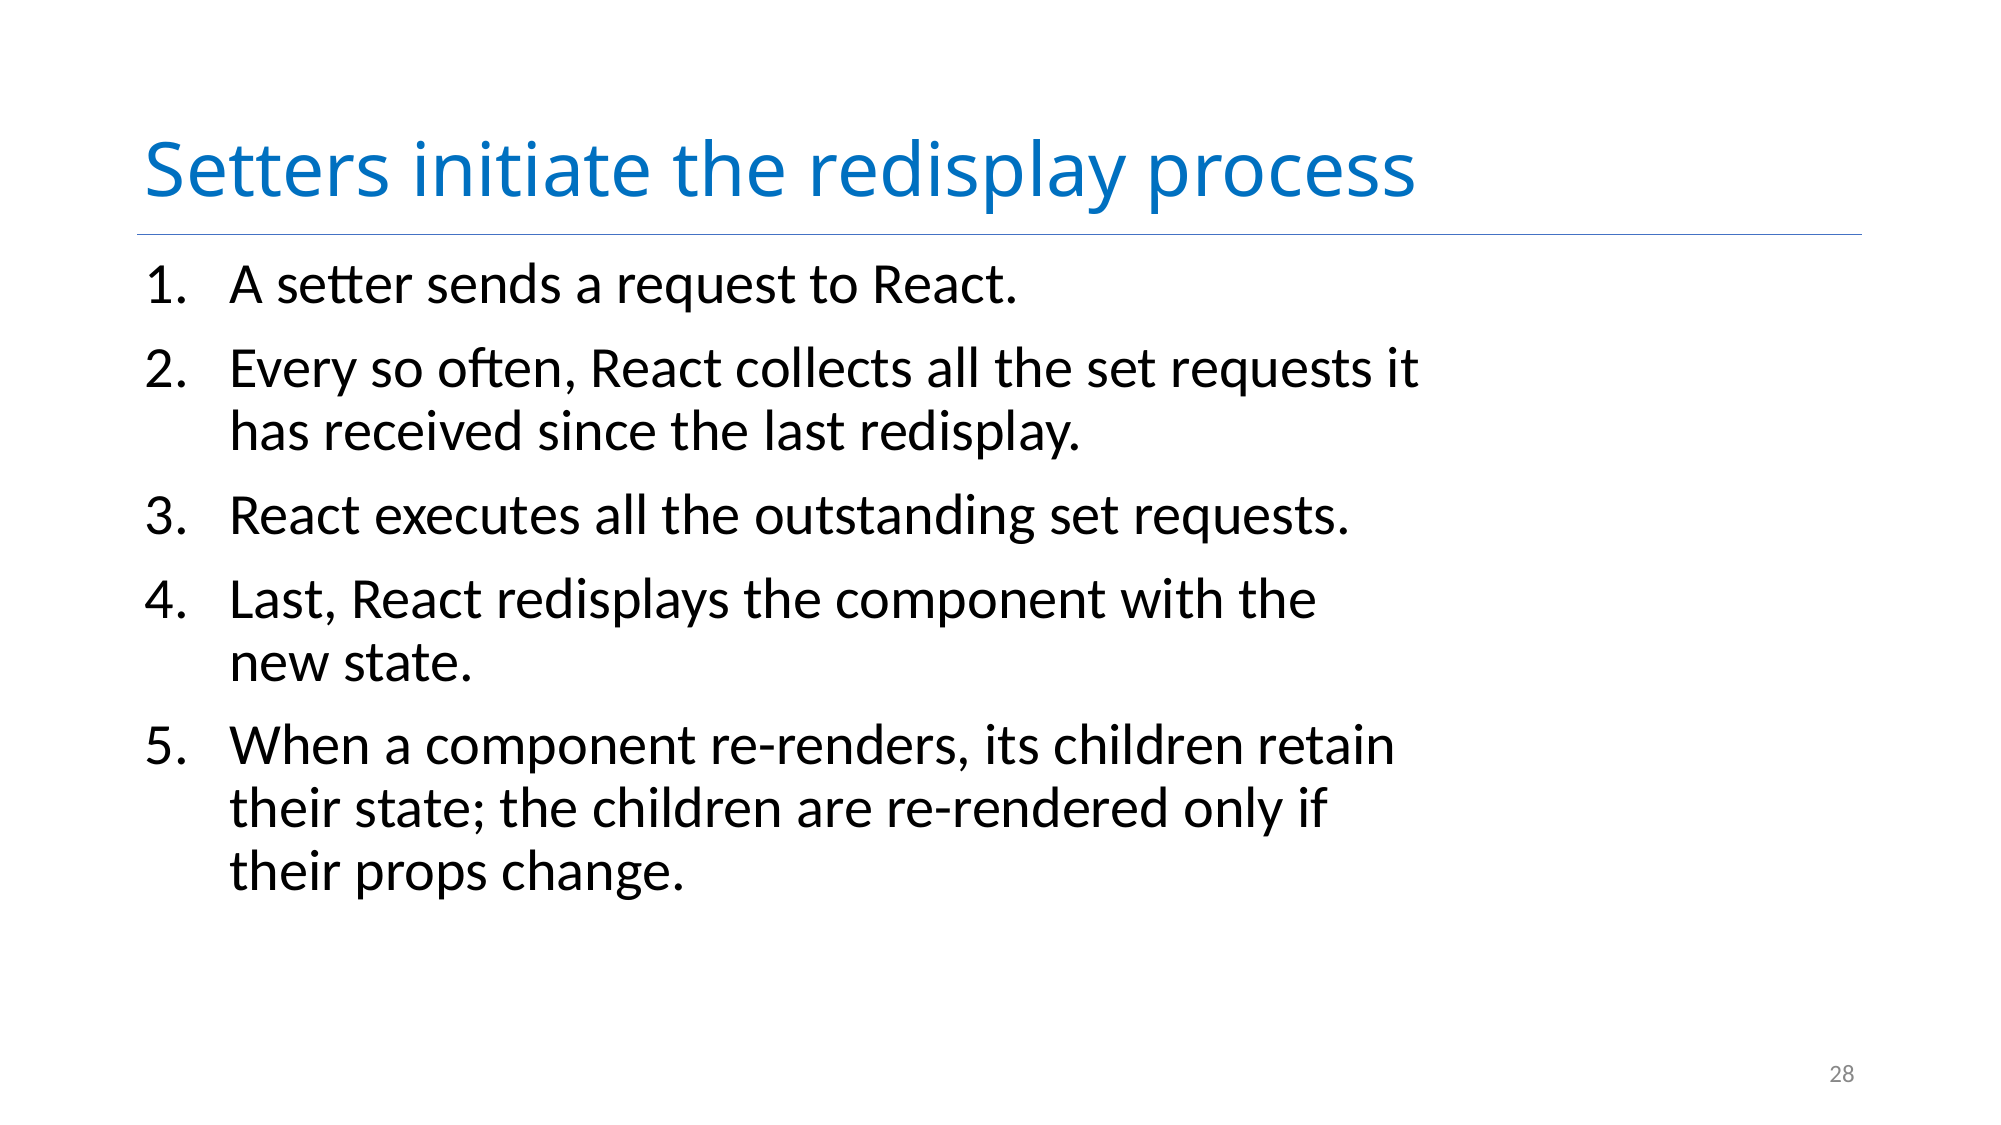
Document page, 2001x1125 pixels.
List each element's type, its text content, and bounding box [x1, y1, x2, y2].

title Setters initiate the redisplay process [136, 2, 1863, 221]
list A setter sends a request to React. Every so often, React collects all the set requests it has received since the last redisplay. React executes all the outstanding set requests. Last, React redisplays the component with the new state. When a component re-renders, its children retain their state; the children are re-rendered only if their props change. [136, 245, 1432, 961]
slide_number 28 [1819, 1051, 1863, 1094]
